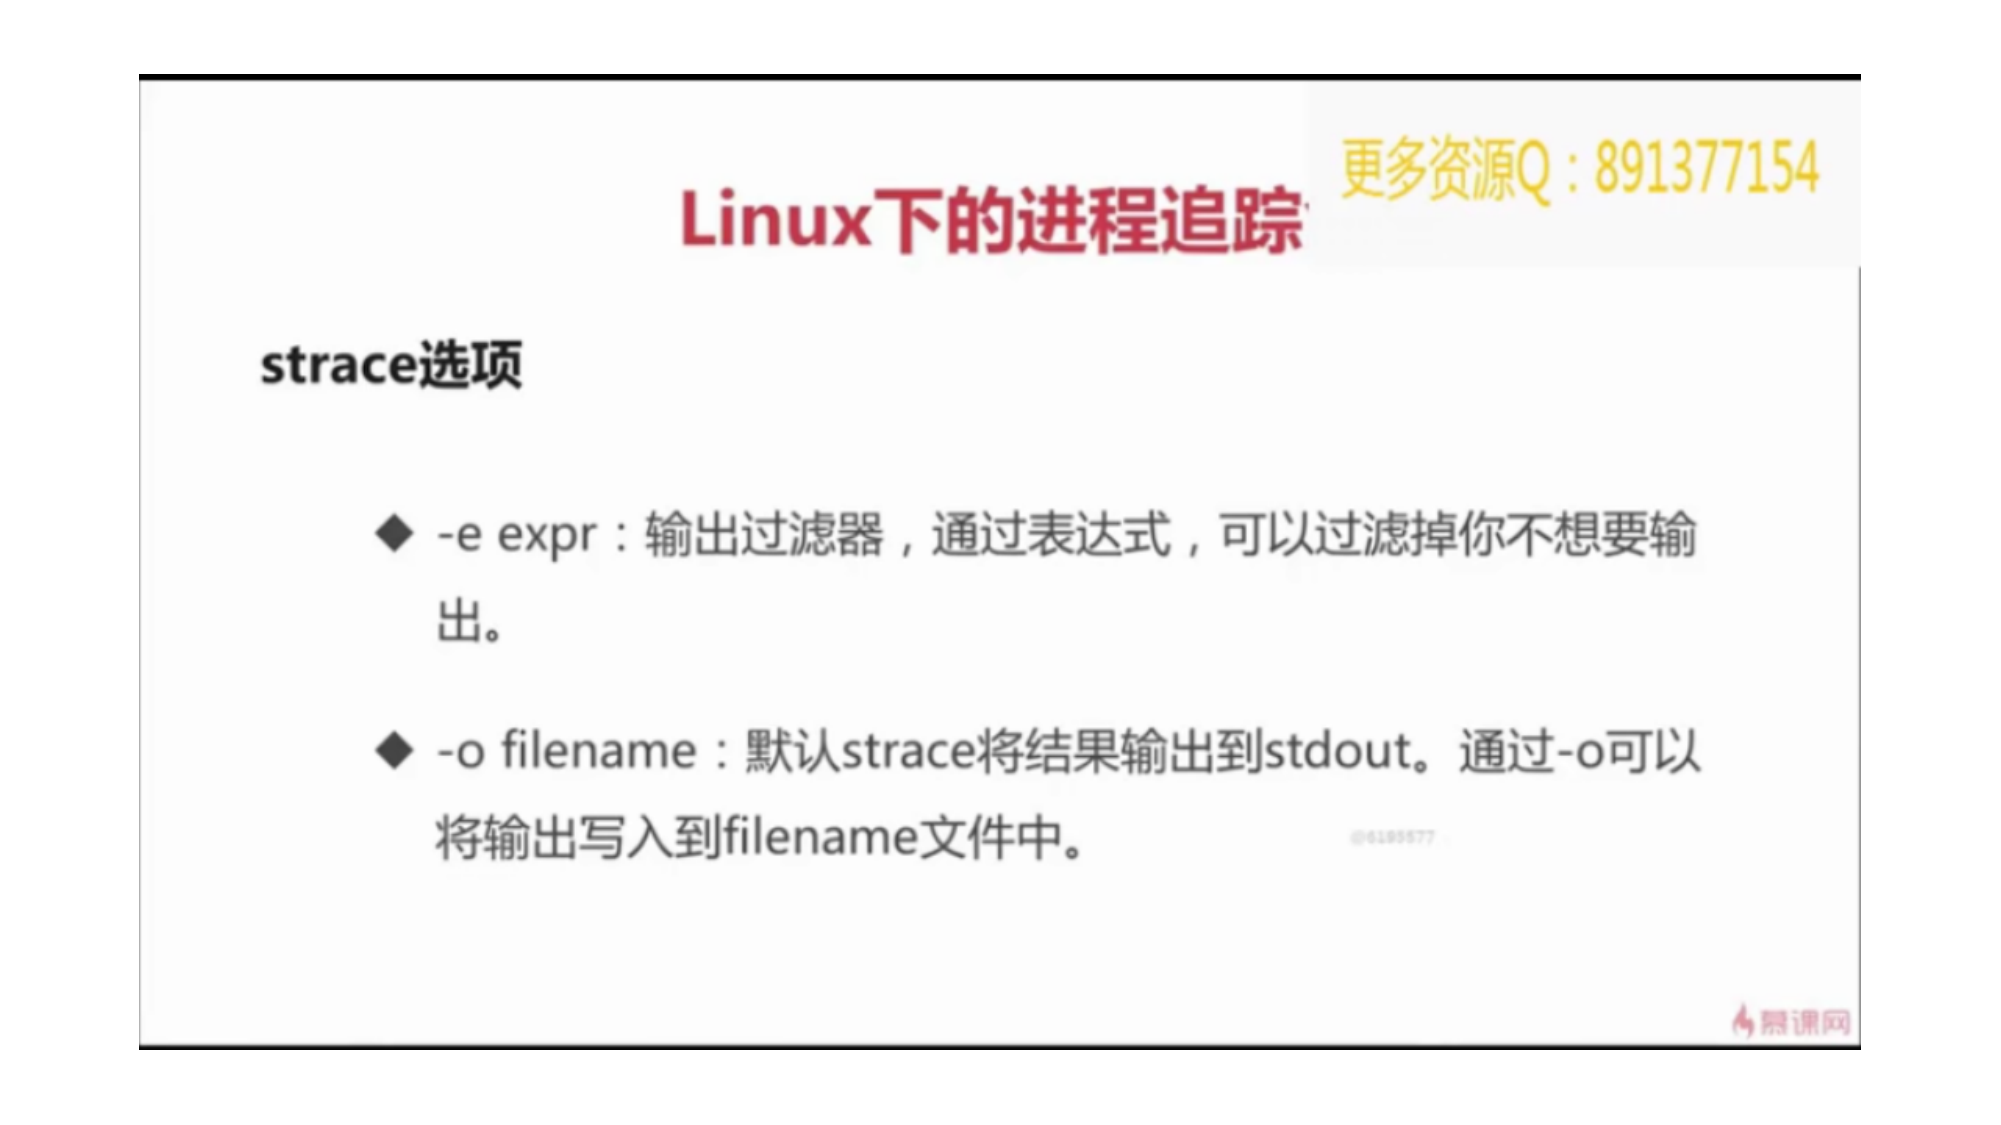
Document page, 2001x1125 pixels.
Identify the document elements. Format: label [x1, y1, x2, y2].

picture [139, 74, 1861, 1050]
